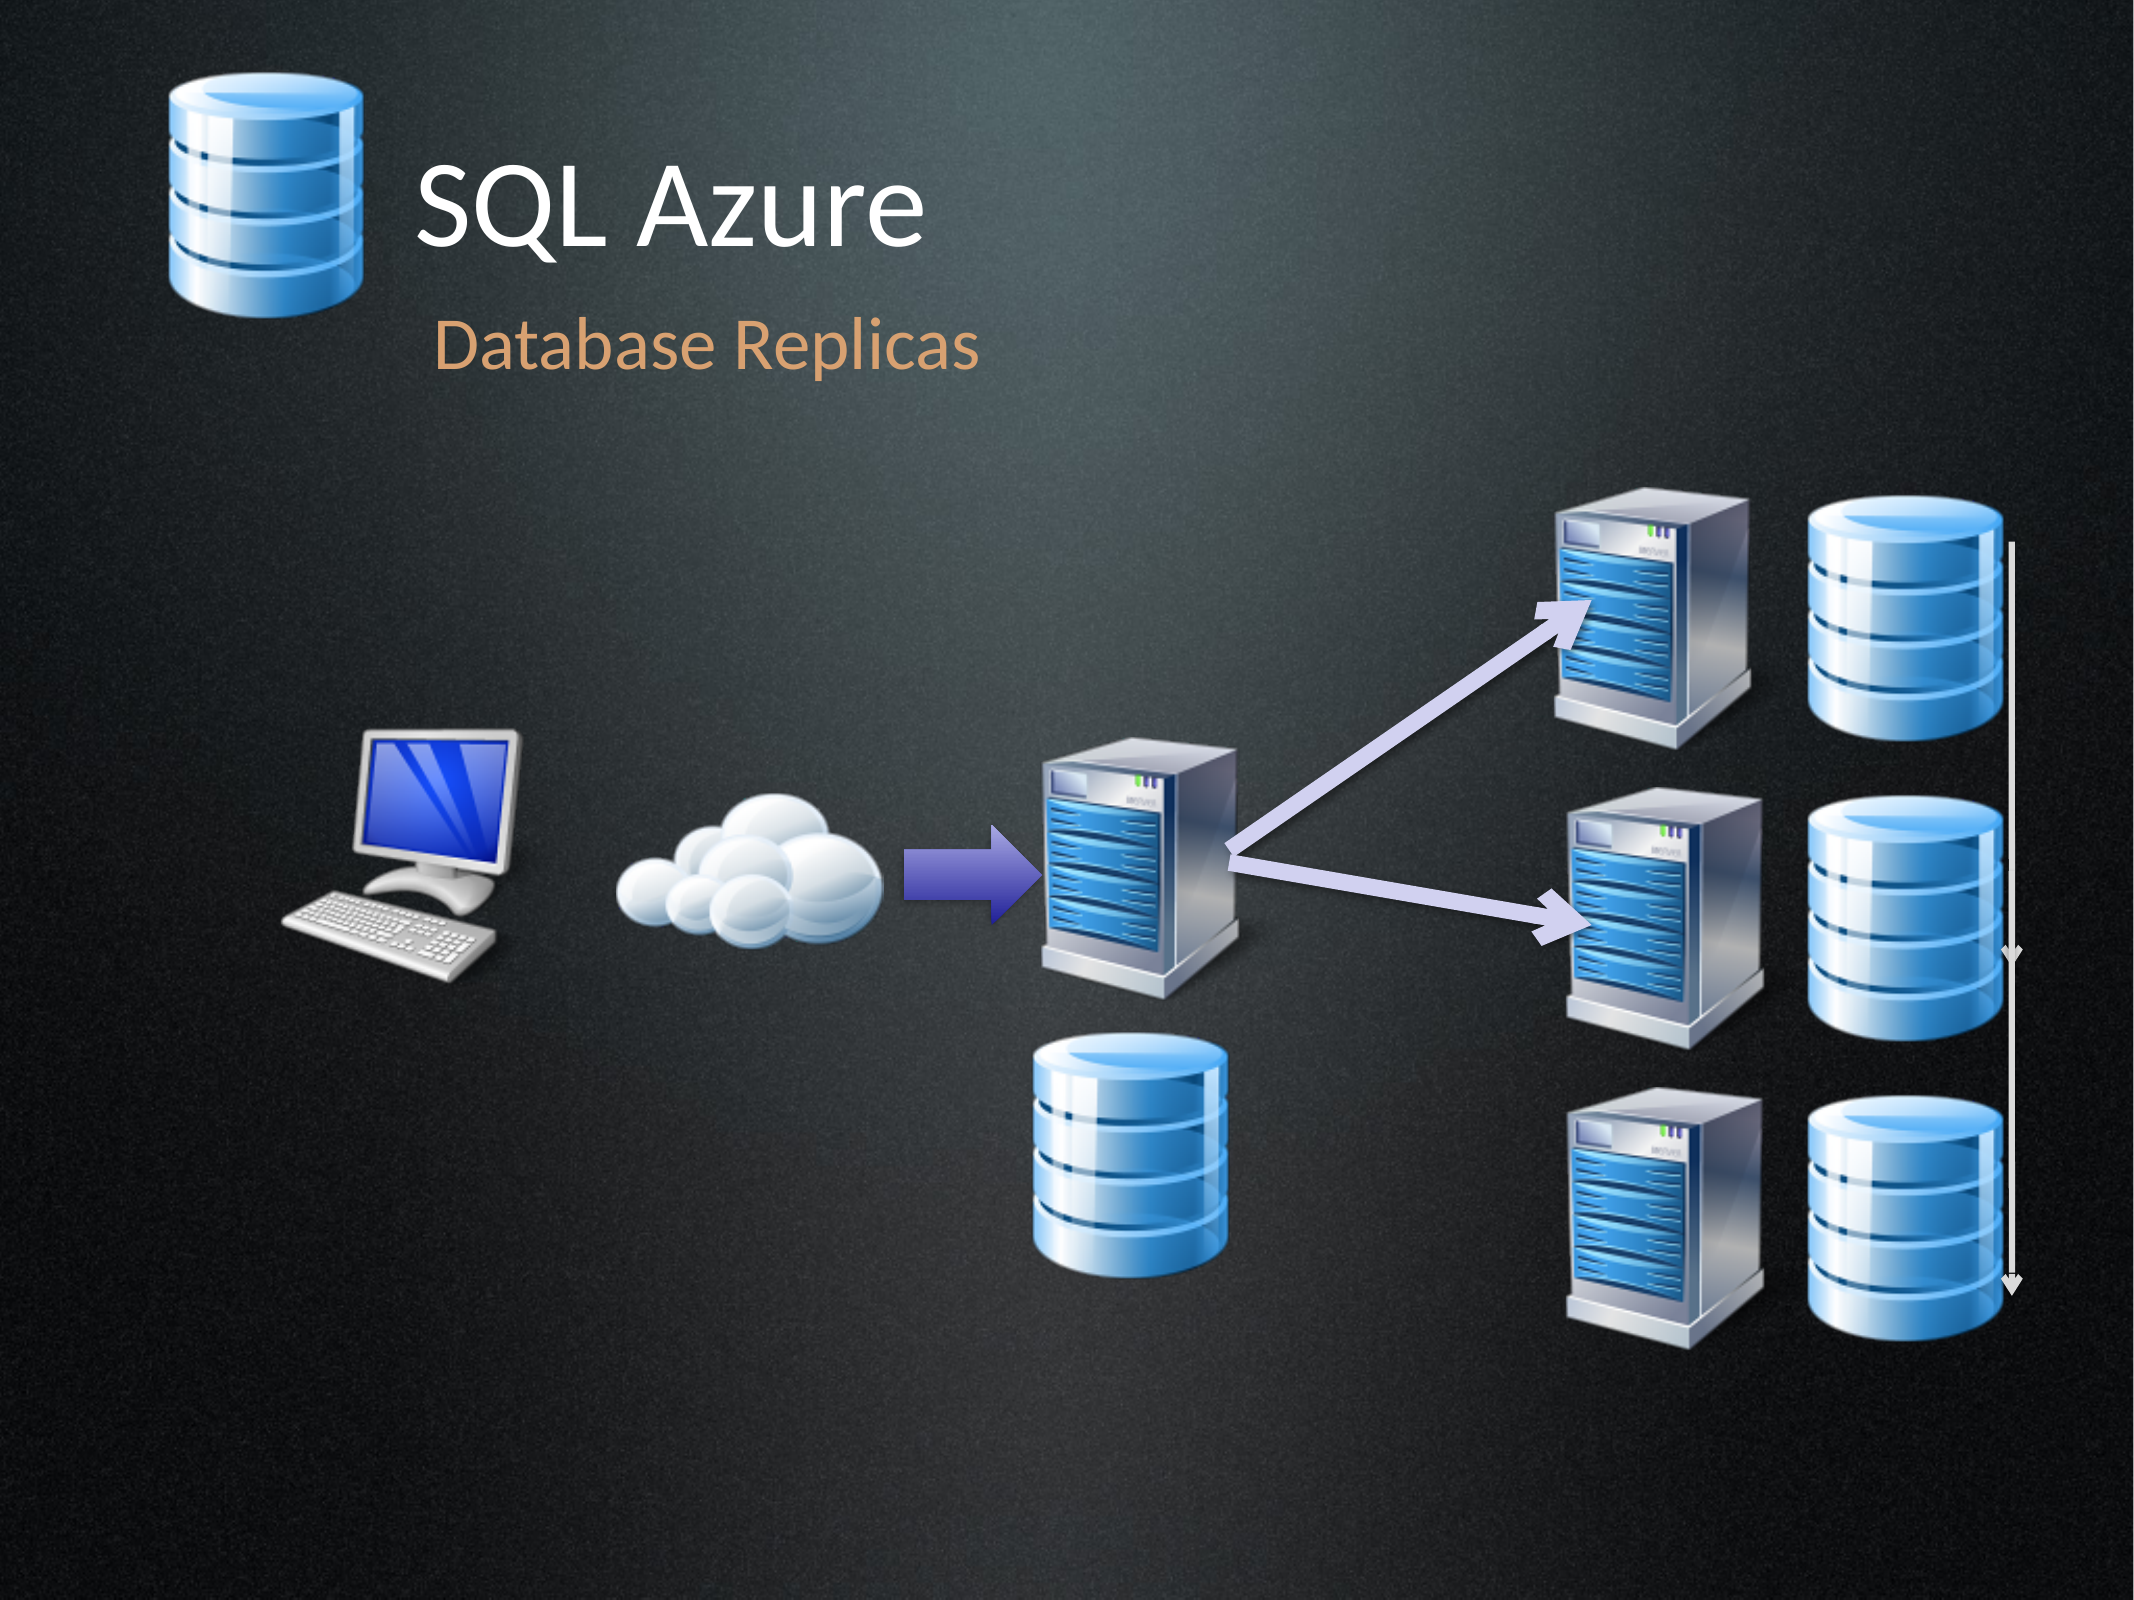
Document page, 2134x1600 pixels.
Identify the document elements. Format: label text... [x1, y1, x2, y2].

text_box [1228, 862, 1592, 926]
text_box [1228, 599, 1592, 851]
text_box [904, 825, 1011, 925]
title SQL Azure [405, 24, 1957, 370]
picture [0, 0, 2134, 1600]
text_box Database Replicas [433, 283, 1955, 396]
